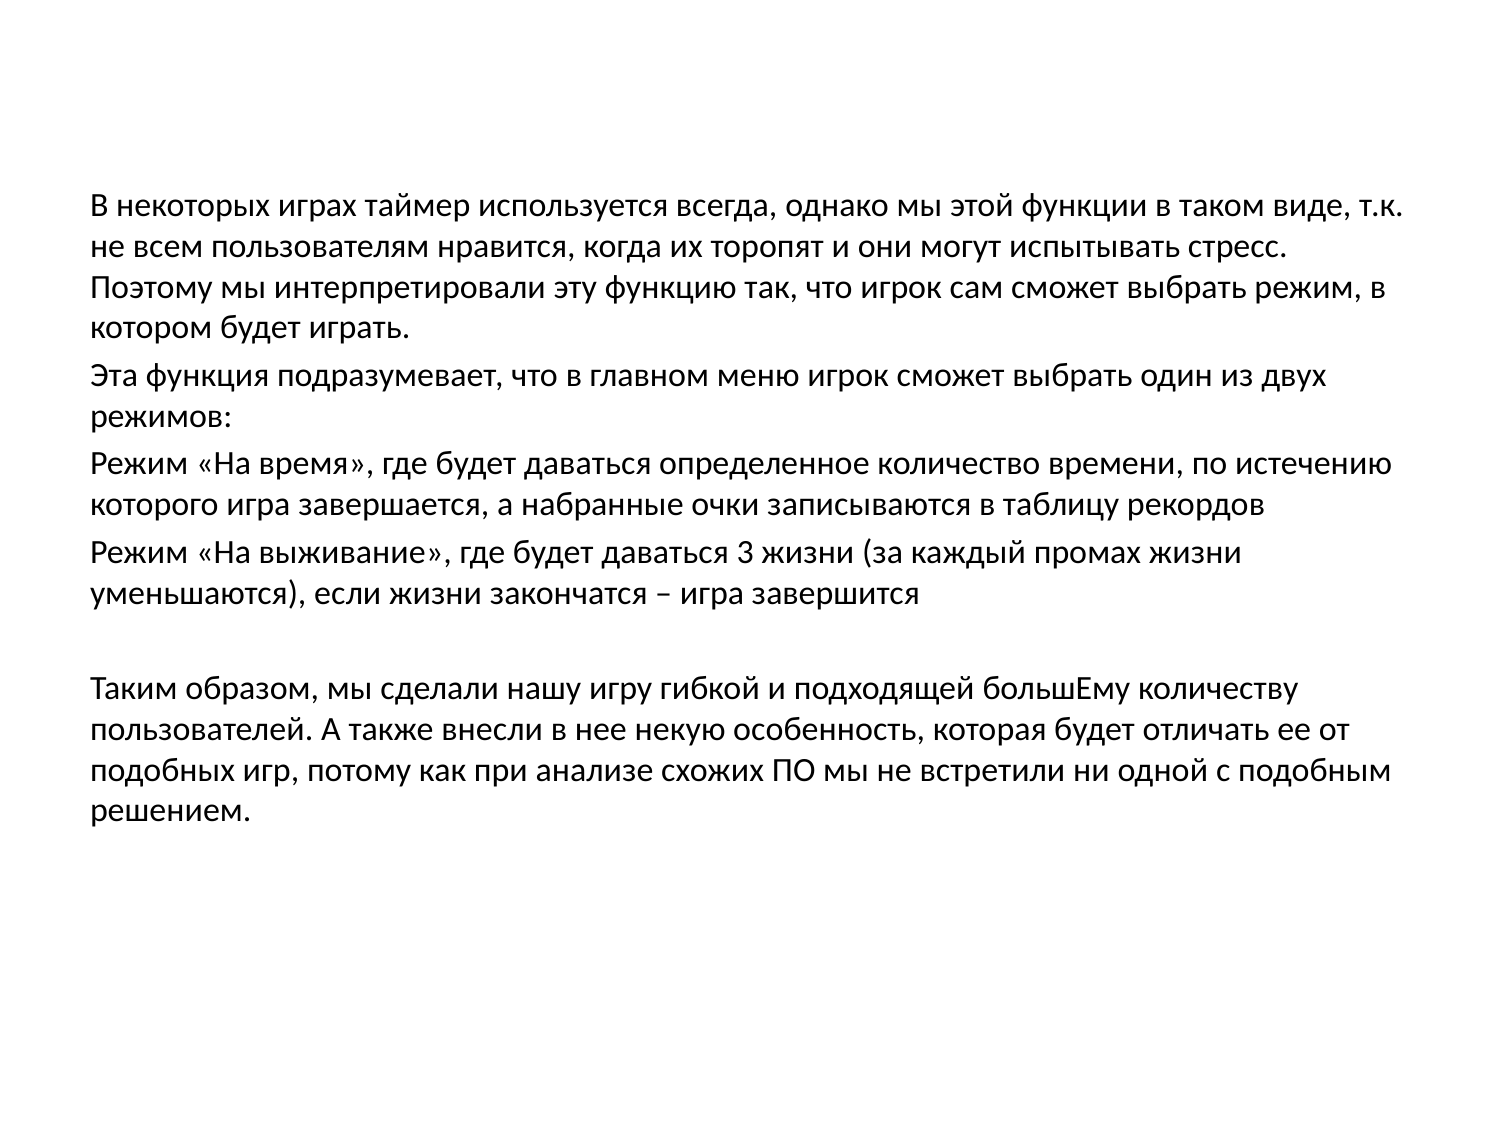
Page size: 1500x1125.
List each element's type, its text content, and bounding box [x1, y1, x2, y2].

list В некоторых играх таймер используется всегда, однако мы этой функции в таком виде, т.к. не всем пользователям нравится, когда их торопят и они могут испытывать стресс. Поэтому мы интерпретировали эту функцию так, что игрок сам сможет выбрать режим, в котором будет играть. Эта функция подразумевает, что в главном меню игрок сможет выбрать один из двух режимов: Режим «На время», где будет даваться определенное количество времени, по истечению которого игра завершается, а набранные очки записываются в таблицу рекордов Режим «На выживание», где будет даваться 3 жизни (за каждый промах жизни уменьшаются), если жизни закончатся – игра завершится Таким образом, мы сделали нашу игру гибкой и подходящей большЕму количеству пользователей. А также внесли в нее некую особенность, которая будет отличать ее от подобных игр, потому как при анализе схожих ПО мы не встретили ни одной с подобным решением. [75, 174, 1425, 863]
